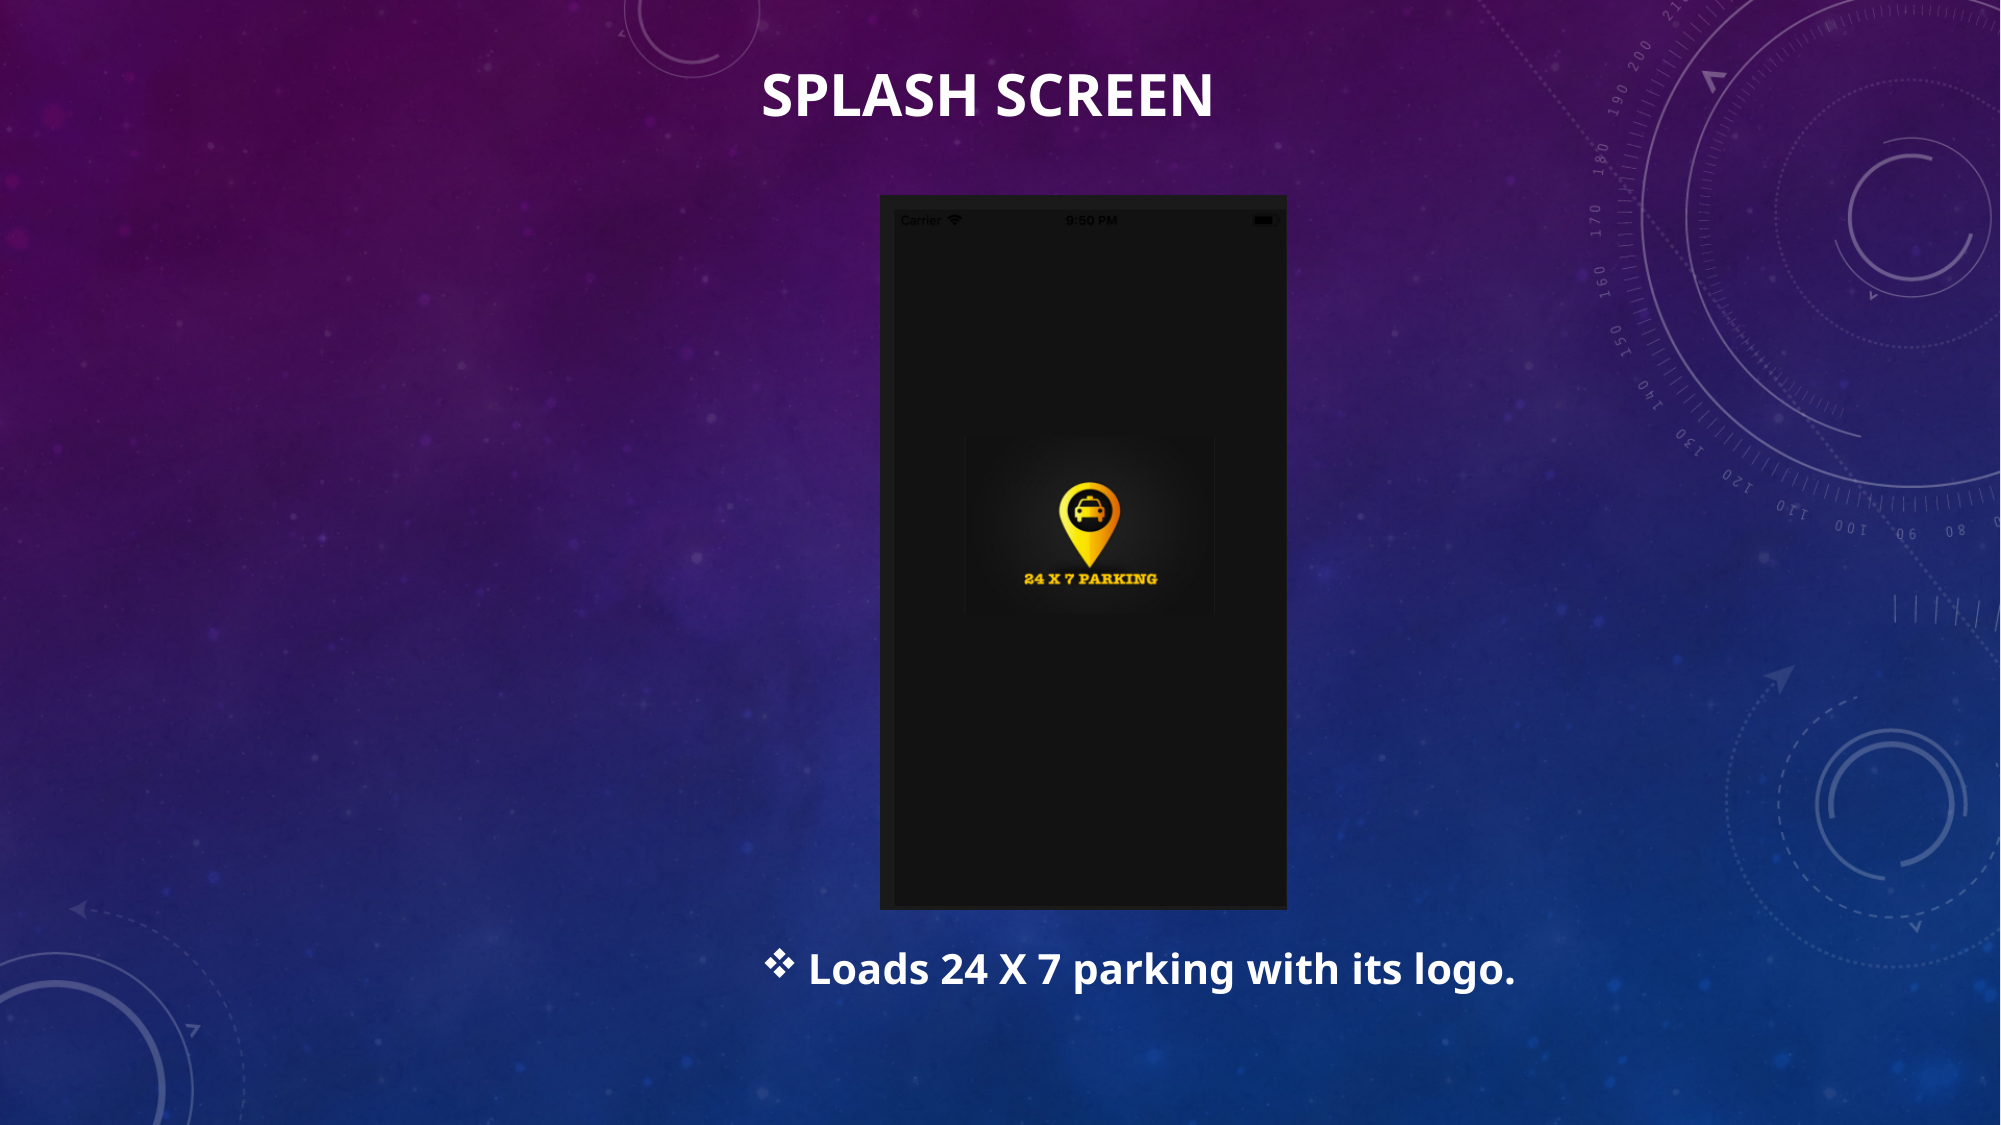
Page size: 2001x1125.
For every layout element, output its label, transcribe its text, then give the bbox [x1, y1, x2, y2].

title SPLASH screen [746, 50, 1375, 137]
picture [0, 0, 2001, 1125]
list Loads 24 X 7 parking with its logo. [746, 909, 1744, 1028]
